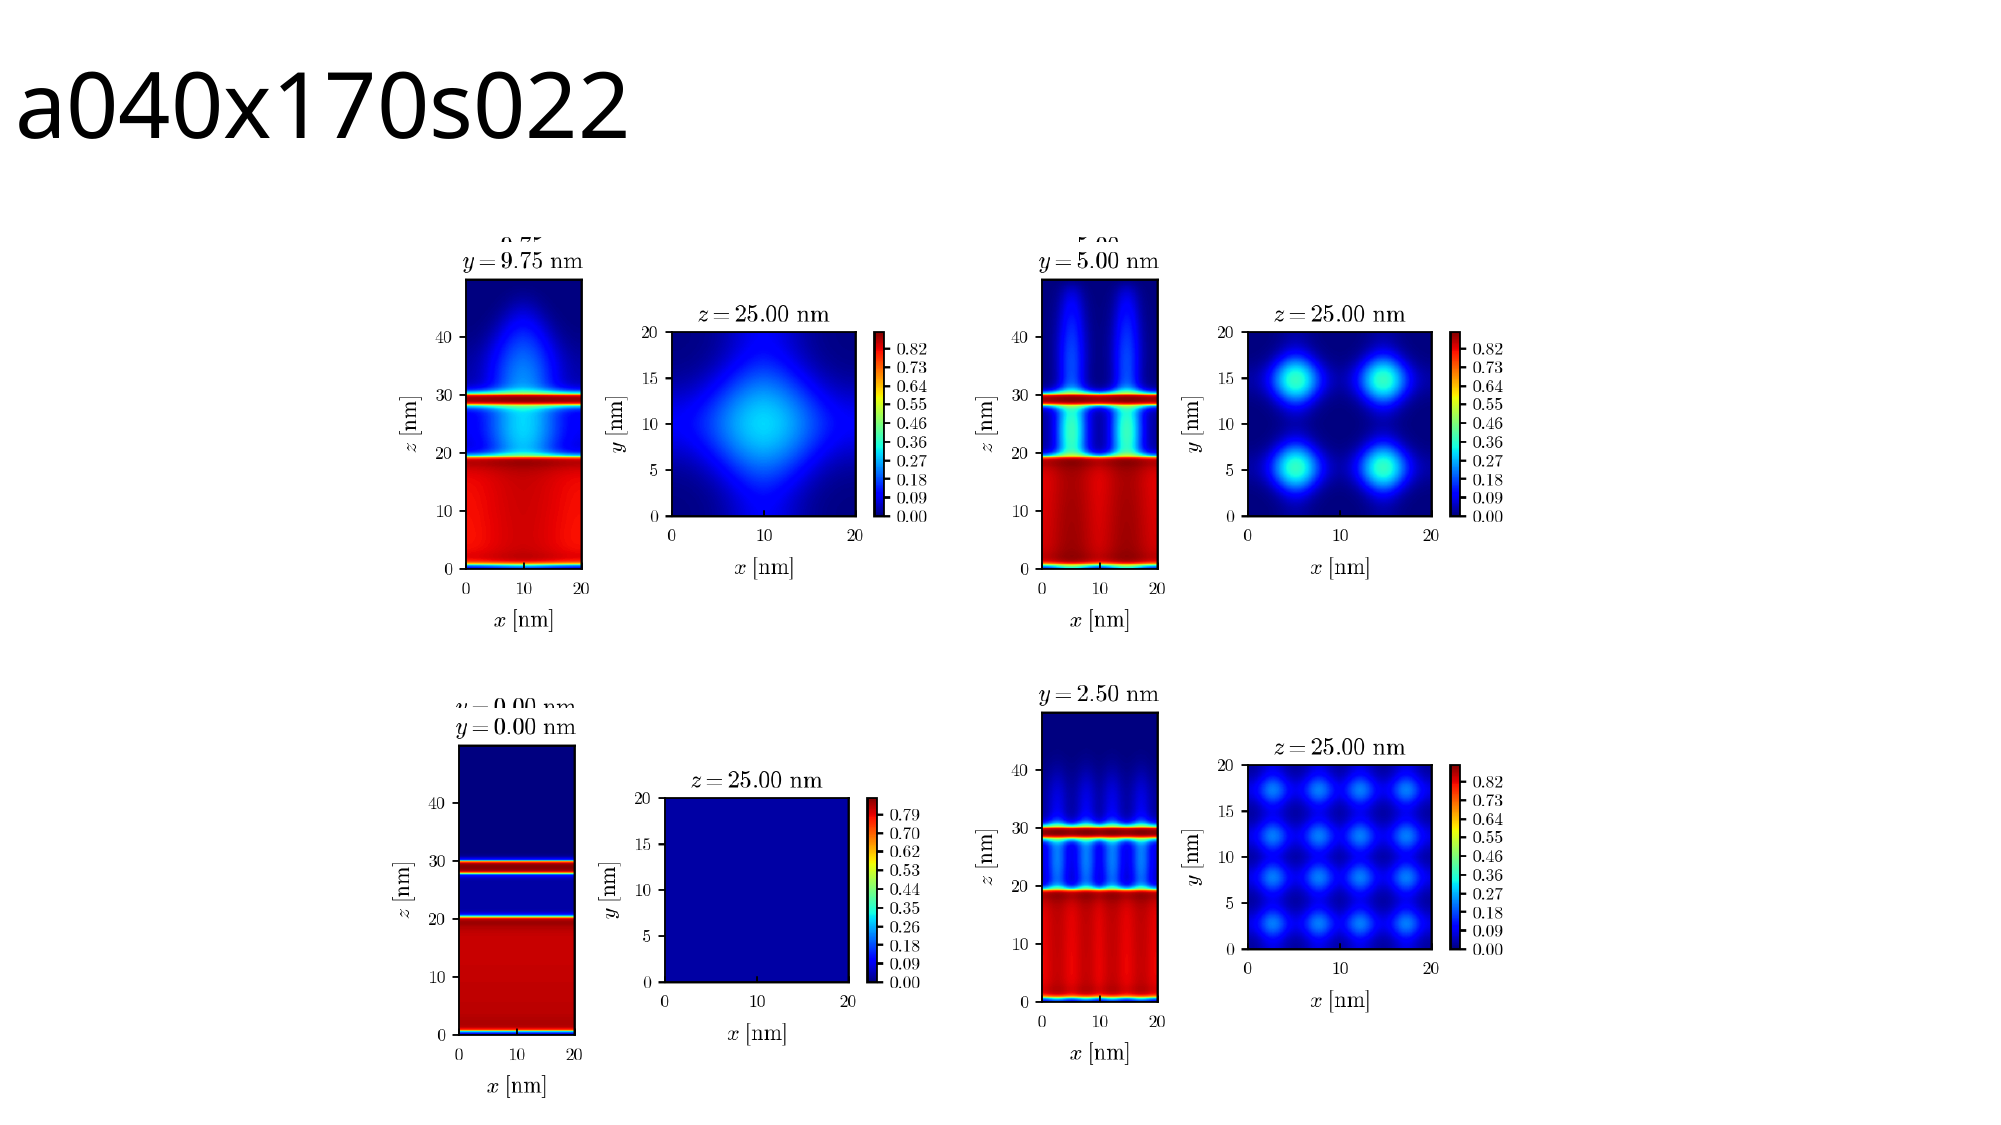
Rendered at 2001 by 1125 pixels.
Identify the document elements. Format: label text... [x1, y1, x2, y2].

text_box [966, 217, 1510, 641]
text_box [390, 217, 934, 641]
picture [383, 688, 927, 1107]
title a040x170s022 [0, 0, 1725, 218]
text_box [966, 655, 1510, 1074]
